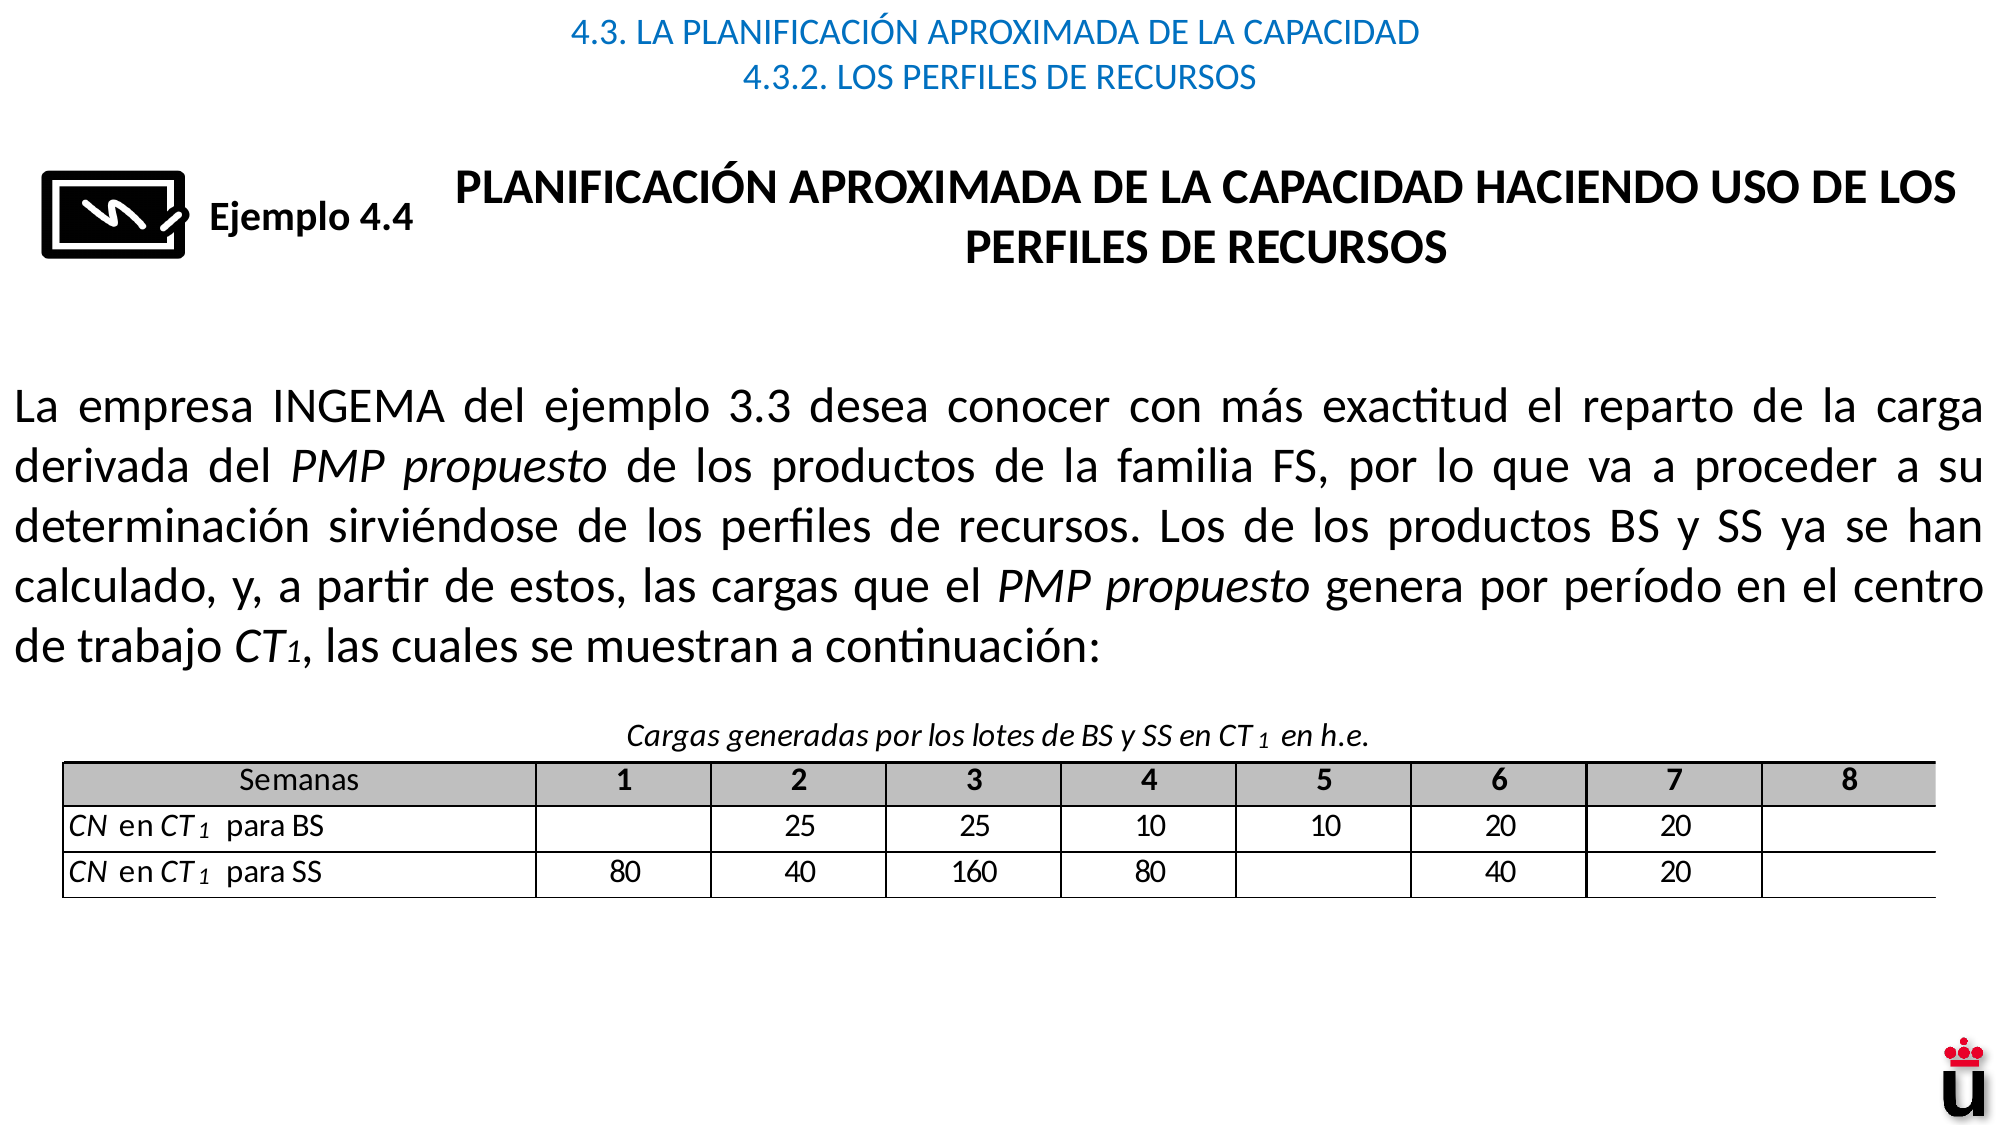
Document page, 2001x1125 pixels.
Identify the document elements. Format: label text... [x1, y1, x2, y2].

text_box 4.3.2. LOS PERFILES DE RECURSOS [0, 44, 2000, 105]
picture [1918, 1031, 2000, 1125]
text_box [27, 139, 438, 290]
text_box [62, 717, 1938, 900]
text_box PLANIFICACIÓN APROXIMADA DE LA CAPACIDAD HACIENDO USO DE LOS PERFILES DE RECURSOS [438, 146, 1976, 281]
text_box La empresa INGEMA del ejemplo 3.3 desea conocer con más exactitud el reparto de la carga derivada del PMP propuesto de los productos de la familia FS, por lo que va a proceder a su determinación sirviéndose de los perfiles de recursos. Los de los productos BS y SS ya se han calculado, y, a partir de estos, las cargas que el PMP propuesto genera por período en el centro de trabajo CT1, las cuales se muestran a continuación: [0, 365, 2000, 680]
text_box 4.3. LA PLANIFICACIÓN APROXIMADA DE LA CAPACIDAD [0, 0, 2000, 44]
